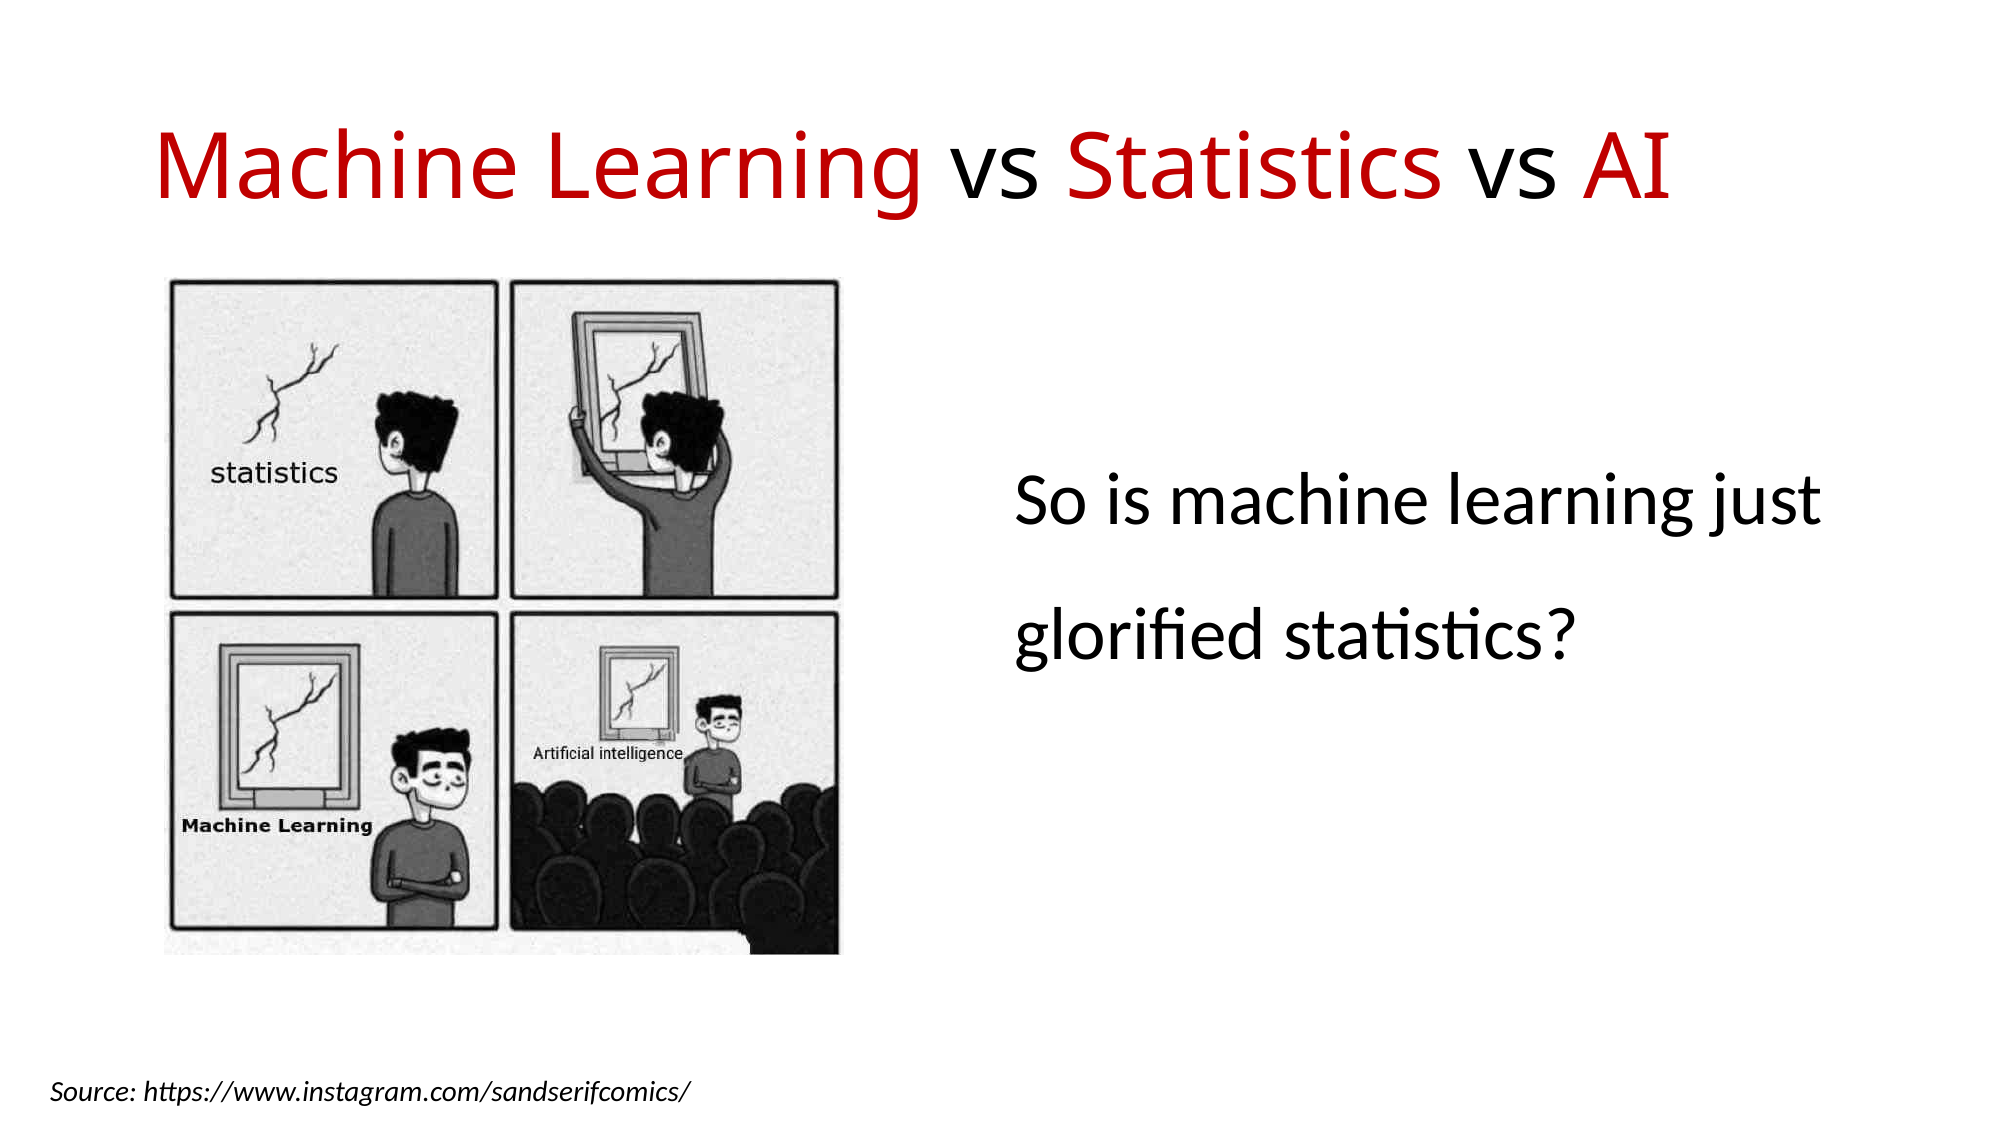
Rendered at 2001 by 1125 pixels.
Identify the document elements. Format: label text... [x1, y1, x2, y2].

text_box So is machine learning just glorified statistics? [999, 397, 1941, 683]
picture [164, 277, 844, 955]
title Machine Learning vs Statistics vs AI [137, 59, 1863, 278]
text_box Source: https://www.instagram.com/sandserifcomics/ [35, 1065, 706, 1115]
